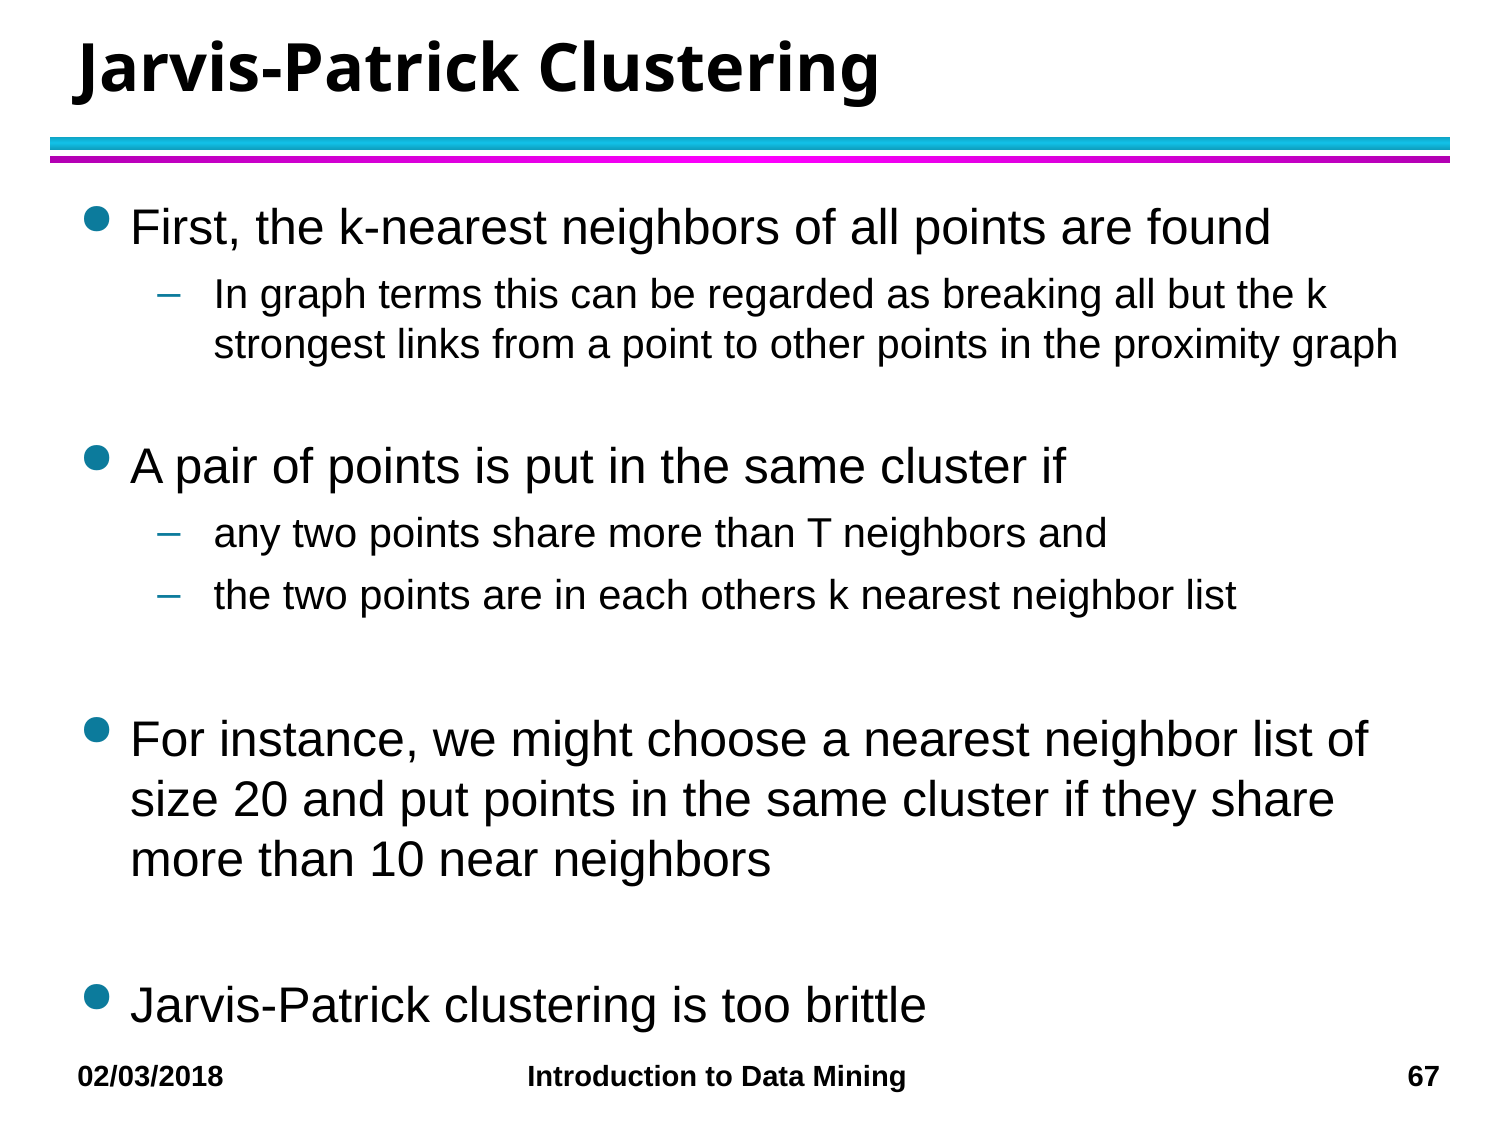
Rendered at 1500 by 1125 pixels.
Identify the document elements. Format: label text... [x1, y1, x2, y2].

title Jarvis-Patrick Clustering [62, 24, 1421, 113]
list First, the k-nearest neighbors of all points are found In graph terms this can be regarded as breaking all but the k strongest links from a point to other points in the proximity graph A pair of points is put in the same cluster if any two points share more than T neighbors and the two points are in each others k nearest neighbor list For instance, we might choose a nearest neighbor list of size 20 and put points in the same cluster if they share more than 10 near neighbors Jarvis-Patrick clustering is too brittle [67, 187, 1432, 1038]
